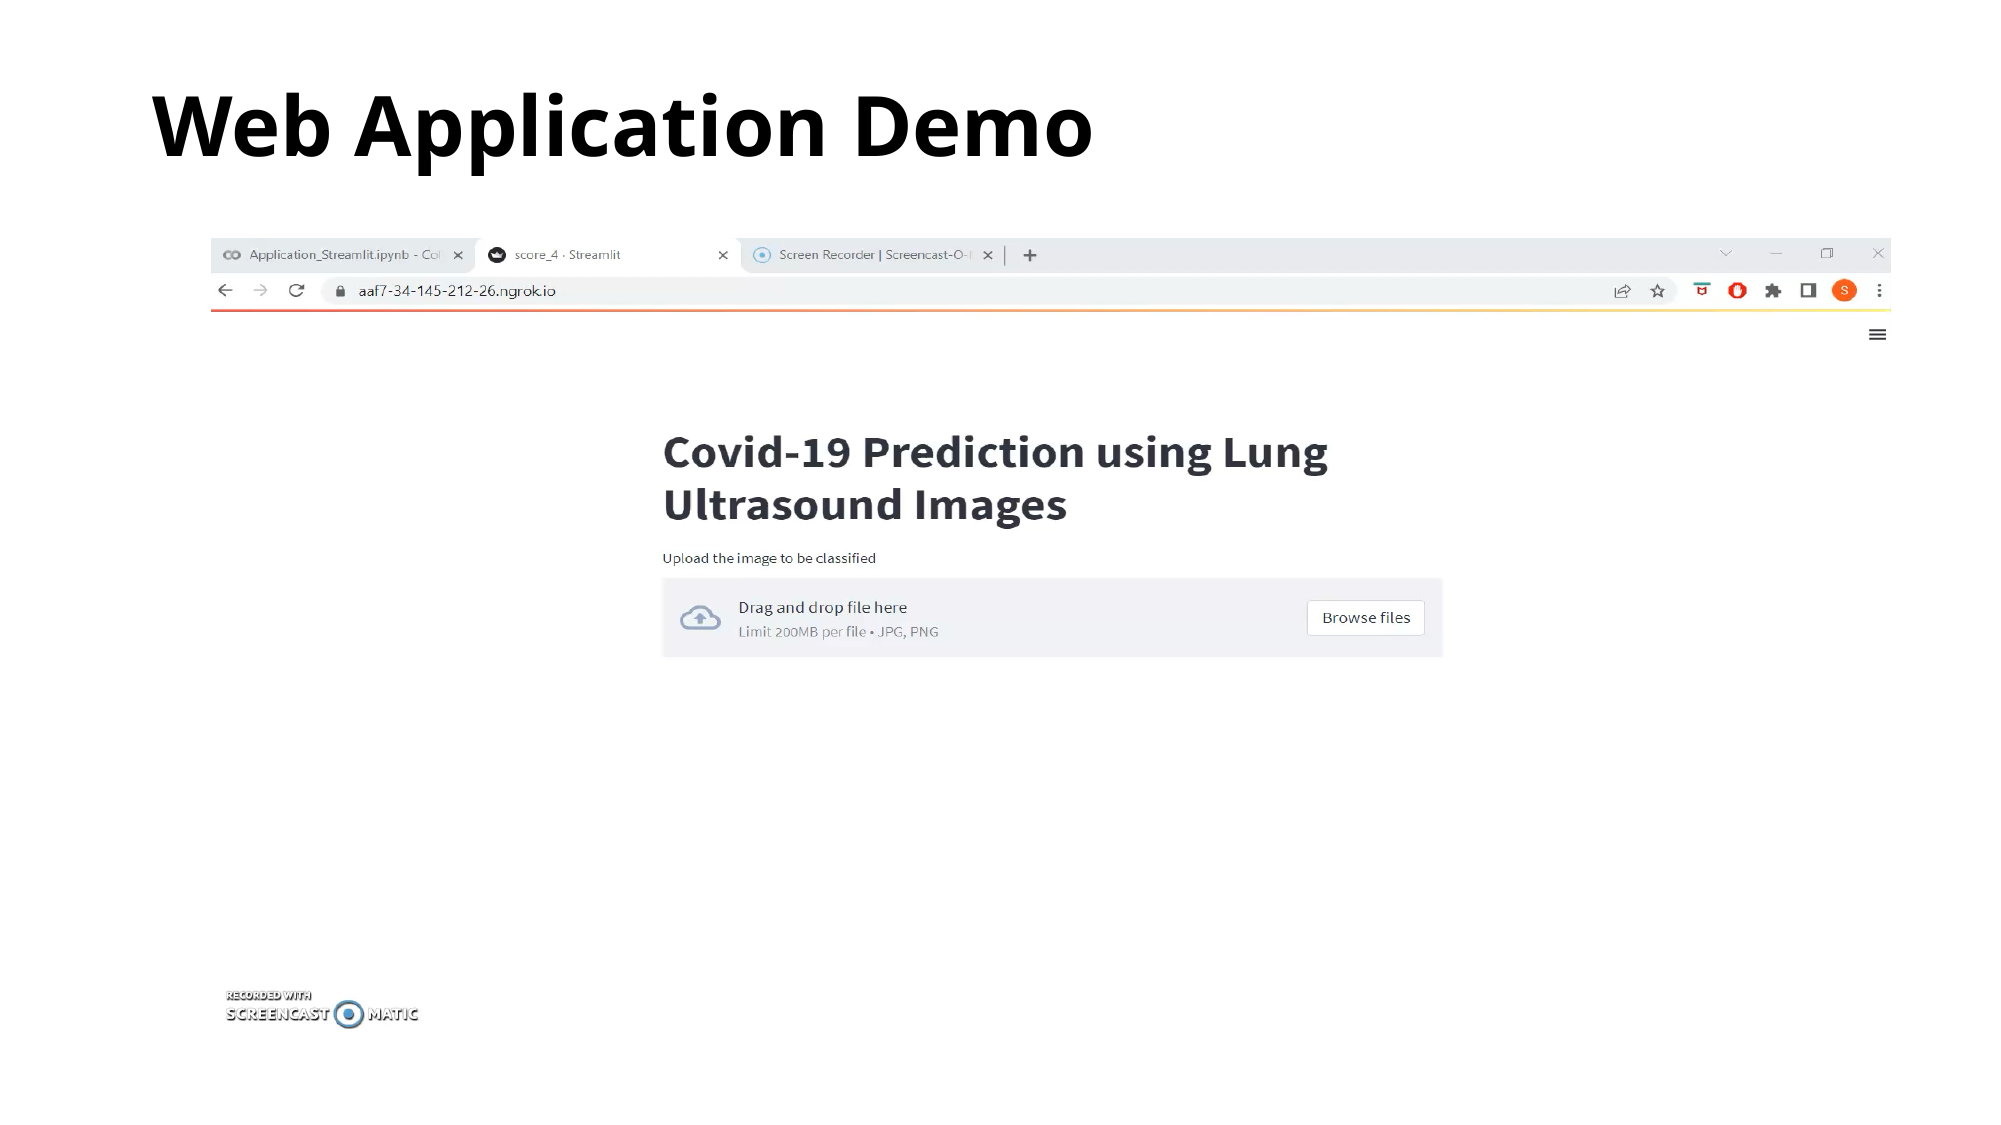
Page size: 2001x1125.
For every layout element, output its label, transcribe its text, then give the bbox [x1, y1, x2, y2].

title Web Application Demo [137, 20, 1863, 239]
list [210, 238, 1892, 1036]
